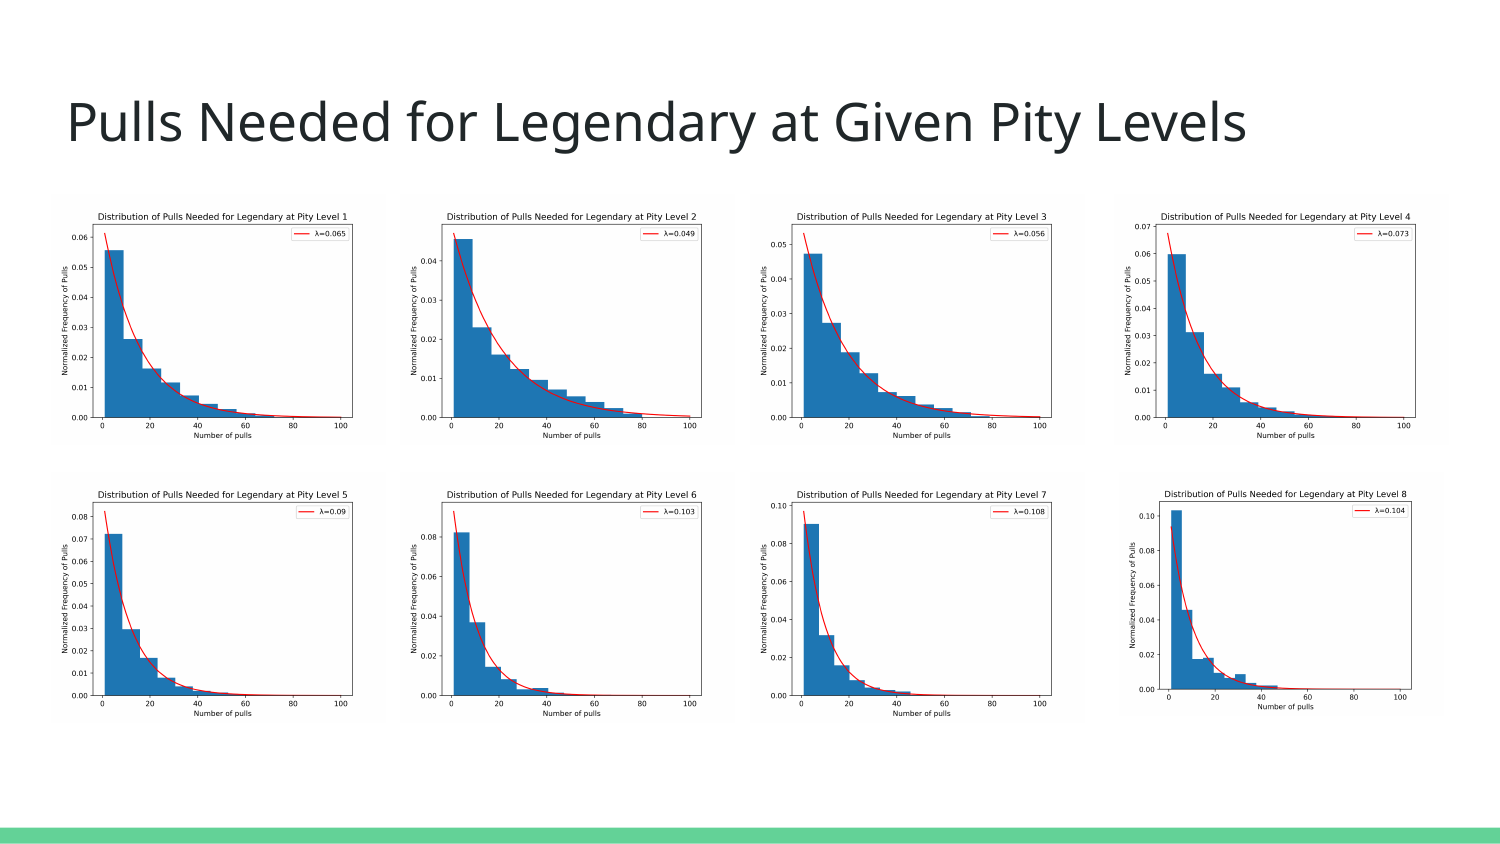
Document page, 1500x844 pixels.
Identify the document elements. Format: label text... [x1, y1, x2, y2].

picture [1114, 193, 1450, 446]
picture [1119, 471, 1444, 716]
picture [400, 471, 736, 724]
picture [749, 193, 1085, 446]
picture [749, 471, 1085, 724]
picture [50, 471, 386, 724]
title Pulls Needed for Legendary at Given Pity Levels [51, 72, 1449, 167]
picture [50, 193, 386, 446]
picture [400, 193, 736, 446]
